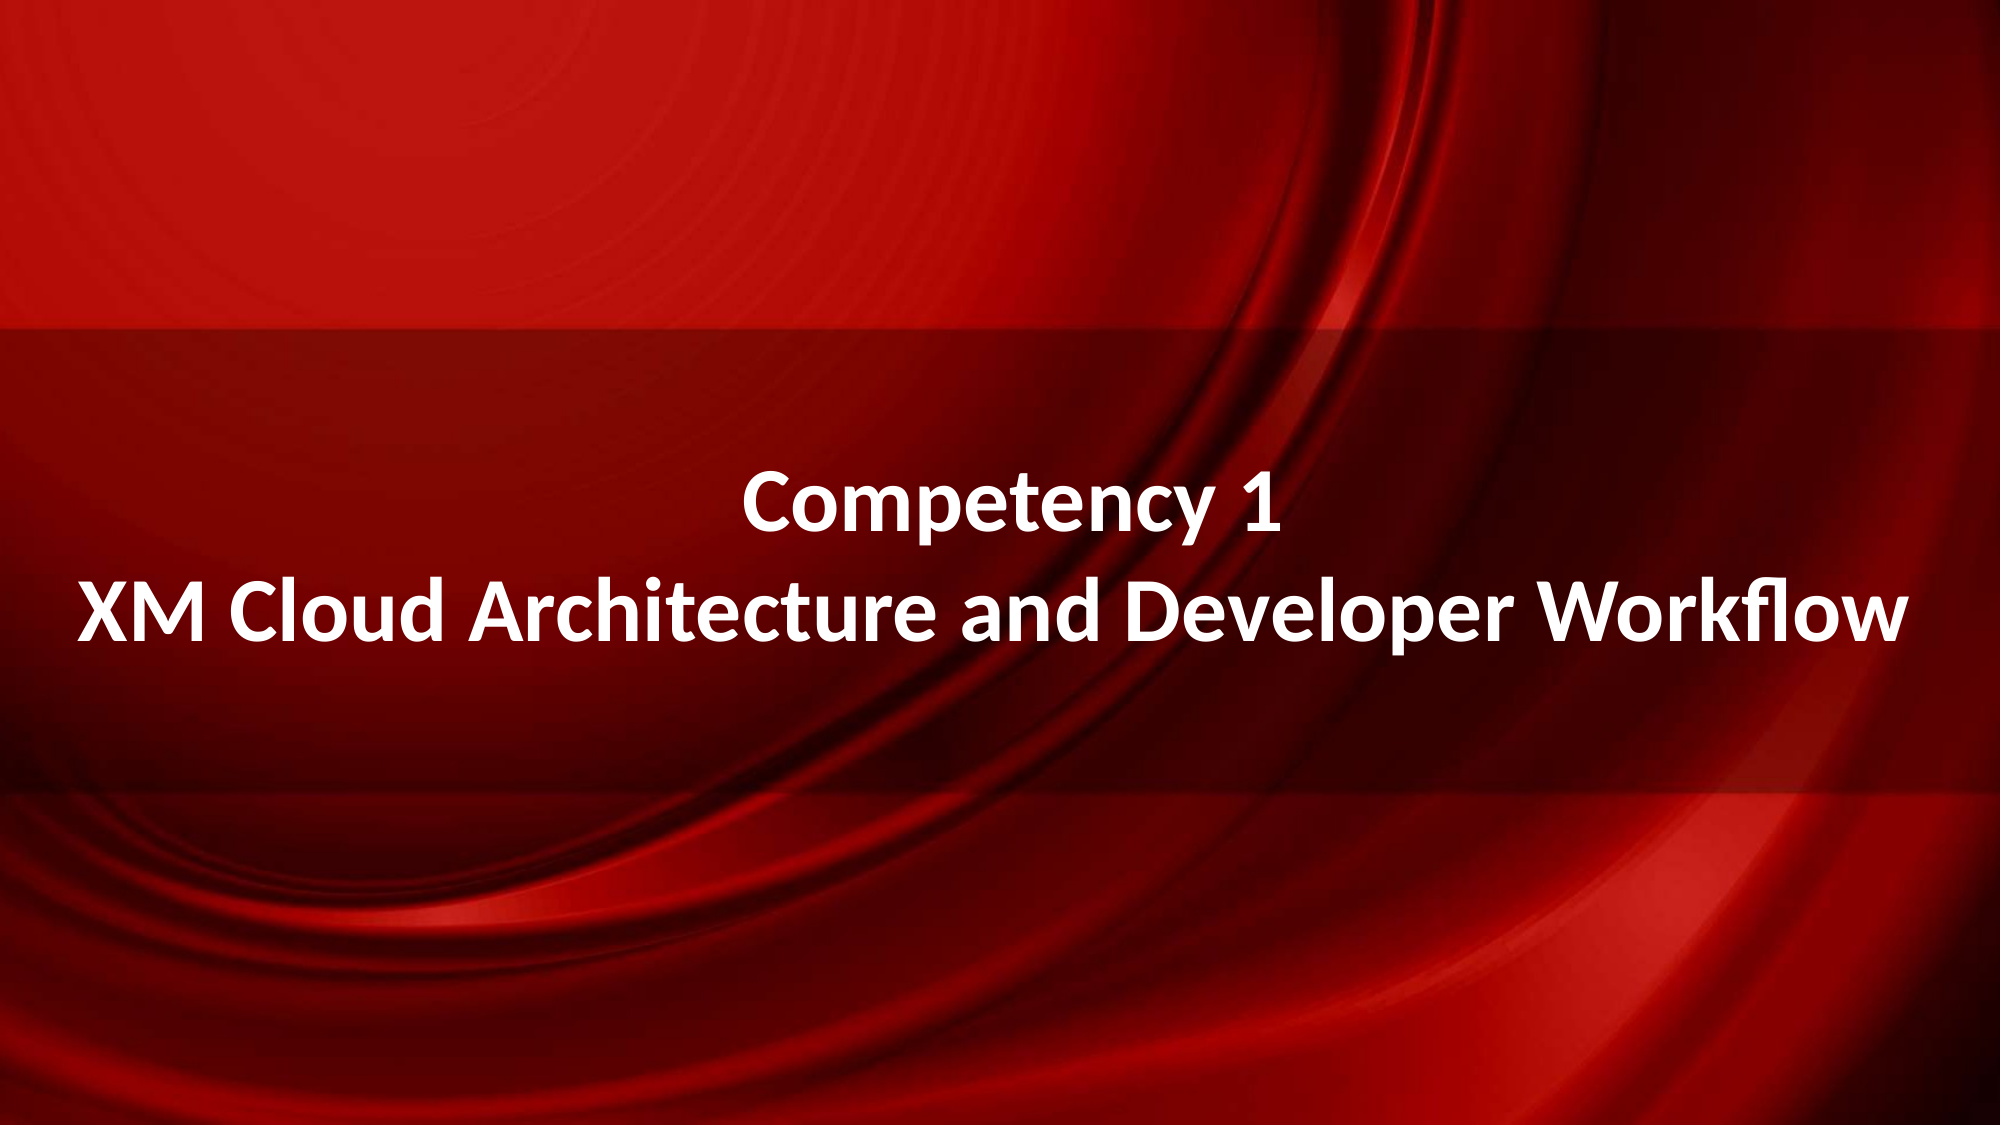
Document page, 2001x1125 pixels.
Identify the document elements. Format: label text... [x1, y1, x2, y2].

text_box Competency 1 XM Cloud Architecture and Developer Workflow [63, 432, 1965, 668]
picture [0, 0, 2000, 1125]
